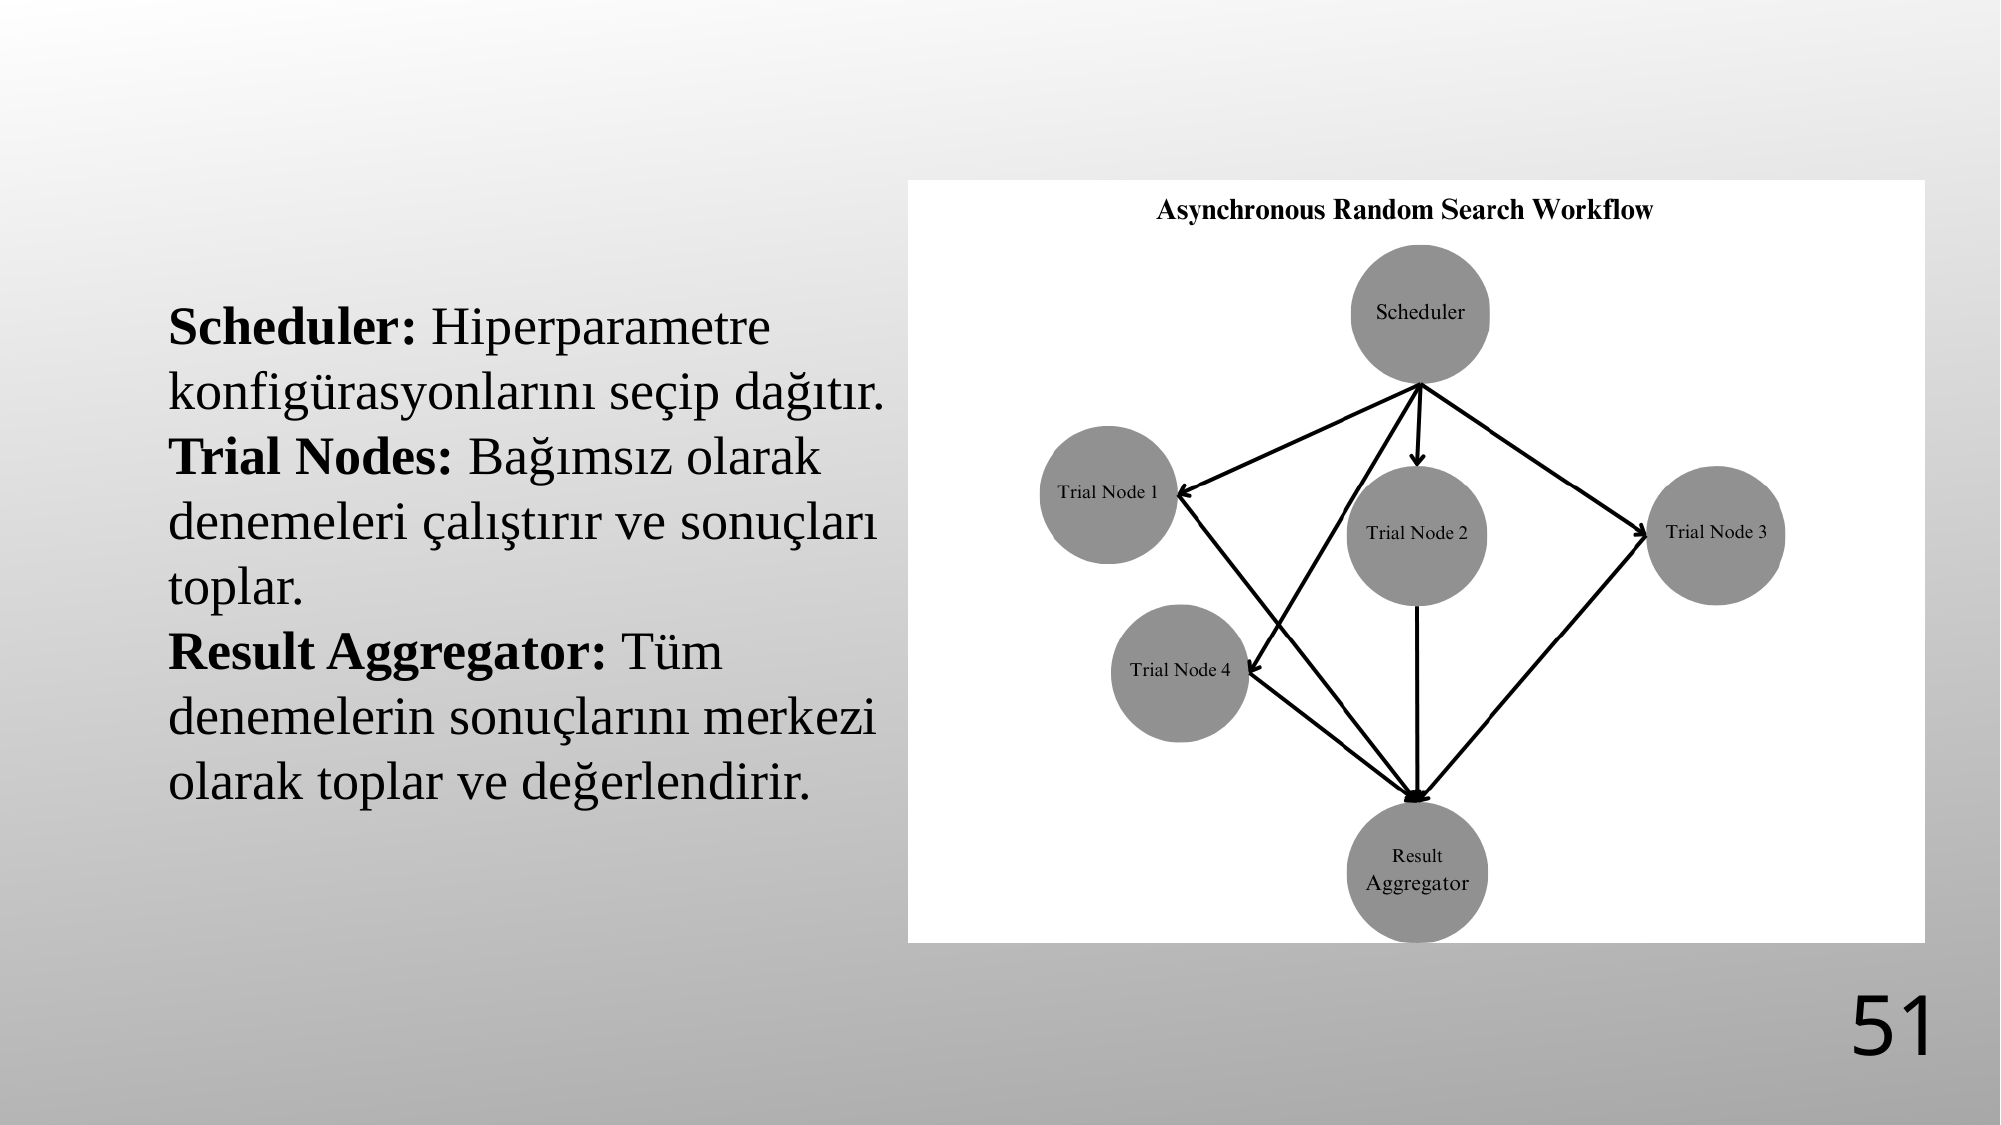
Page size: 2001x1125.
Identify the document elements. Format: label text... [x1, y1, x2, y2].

picture [907, 179, 1925, 943]
slide_number 51 [1738, 965, 1960, 1103]
list Scheduler: Hiperparametre konfigürasyonlarını seçip dağıtır. Trial Nodes: Bağımsız olarak denemeleri çalıştırır ve sonuçları toplar. Result Aggregator: Tüm denemelerin sonuçlarını merkezi olarak toplar ve değerlendirir. [153, 282, 907, 842]
